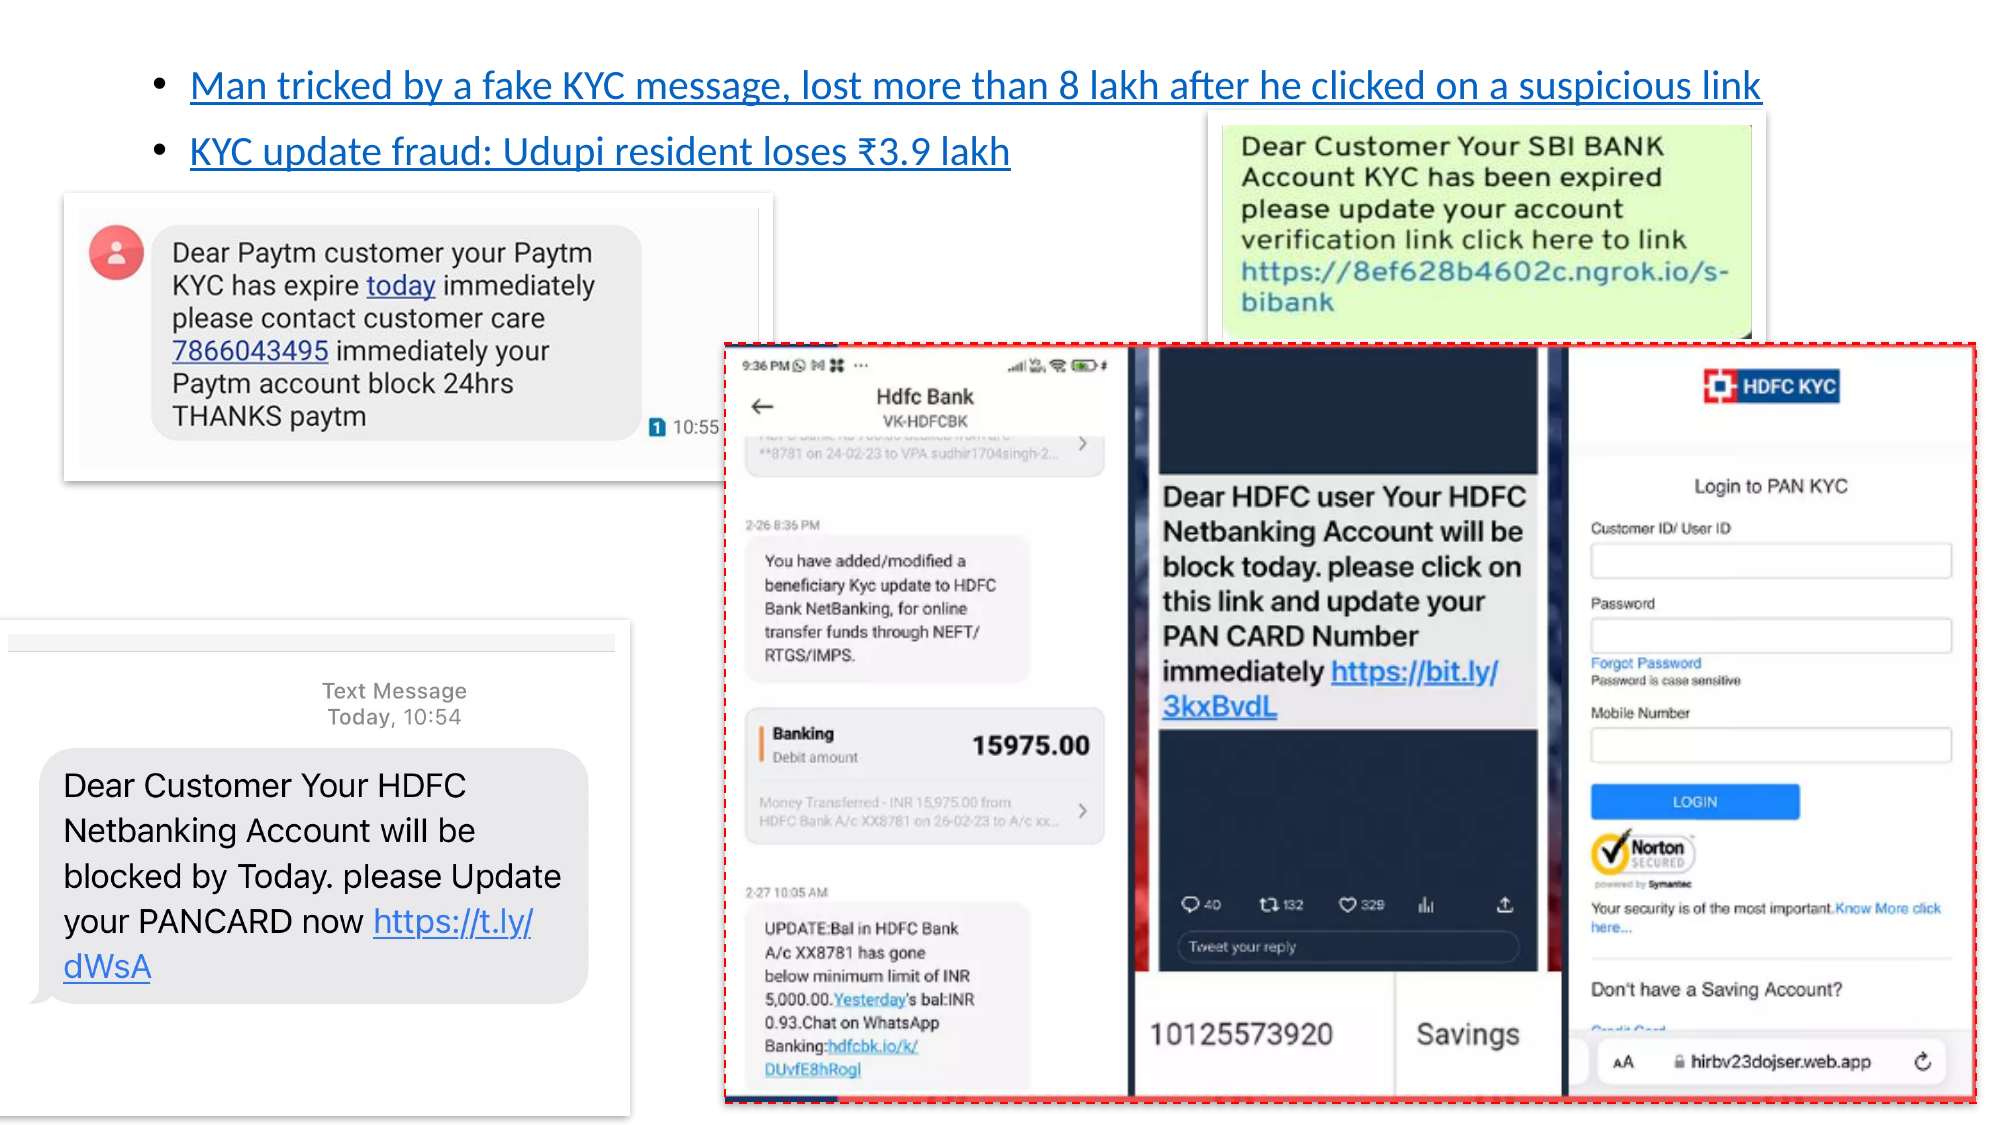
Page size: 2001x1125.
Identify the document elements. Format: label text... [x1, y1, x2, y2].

picture [1222, 124, 1752, 339]
picture [78, 207, 1976, 1103]
list Man tricked by a fake KYC message, lost more than 8 lakh after he clicked on a suspicious link KYC update fraud: Udupi resident loses ₹3.9 lakh [137, 55, 1863, 202]
picture [7, 634, 616, 1102]
